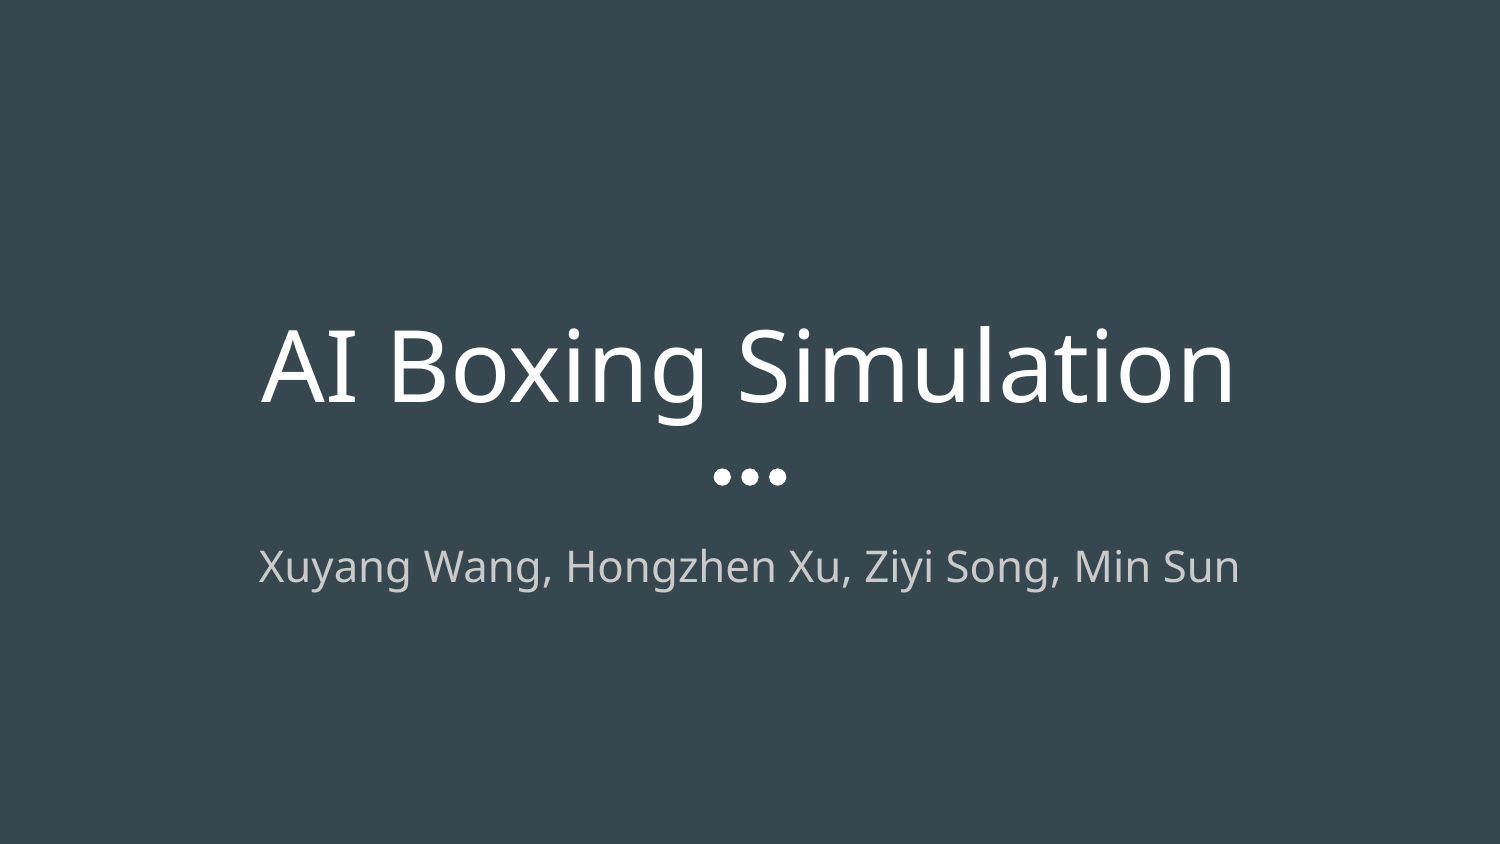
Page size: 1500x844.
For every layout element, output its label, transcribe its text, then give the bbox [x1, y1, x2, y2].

title AI Boxing Simulation [110, 162, 1390, 447]
subtitle Xuyang Wang, Hongzhen Xu, Ziyi Song, Min Sun [110, 520, 1390, 651]
